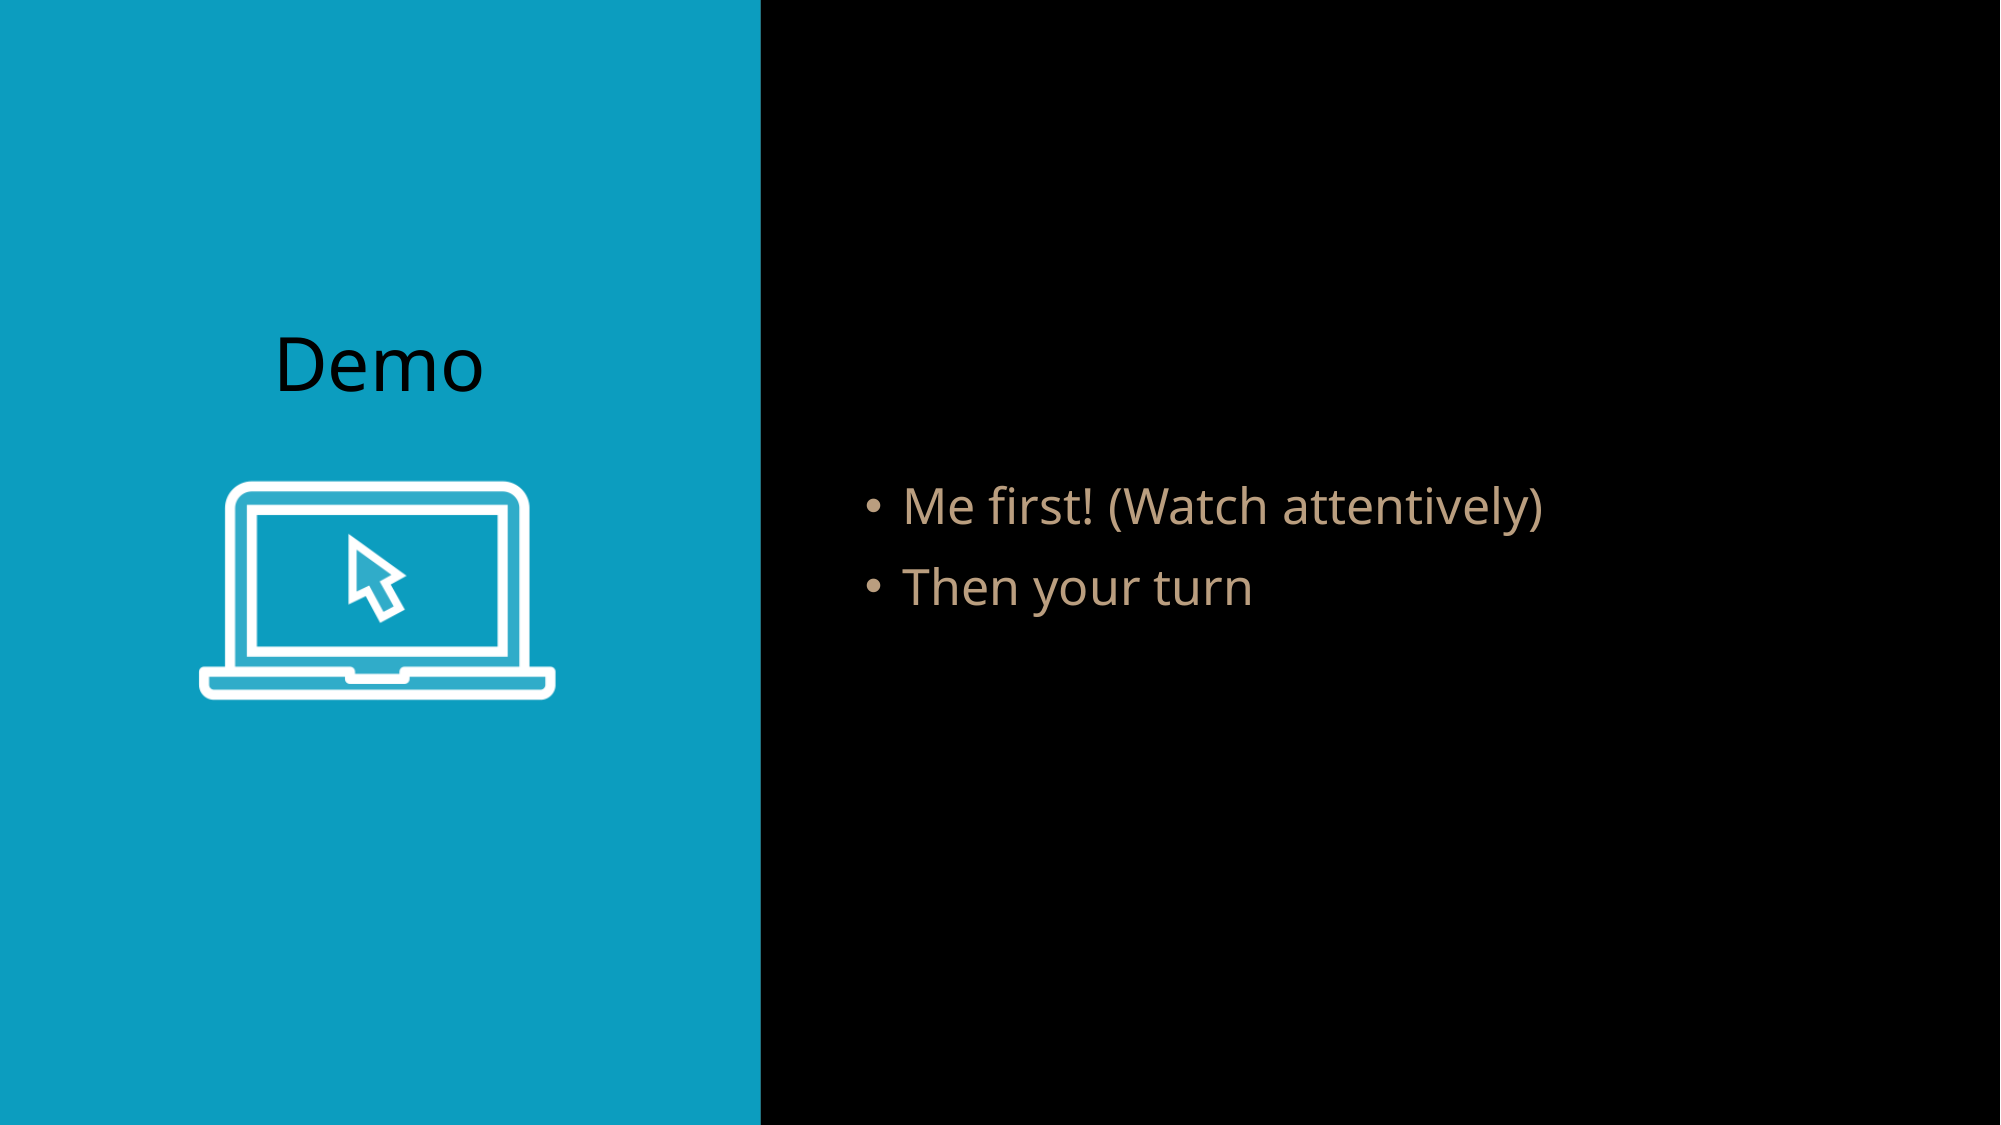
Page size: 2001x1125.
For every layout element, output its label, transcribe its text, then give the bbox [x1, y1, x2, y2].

picture [199, 481, 555, 700]
list Me first! (Watch attentively) Then your turn [849, 53, 1911, 1037]
